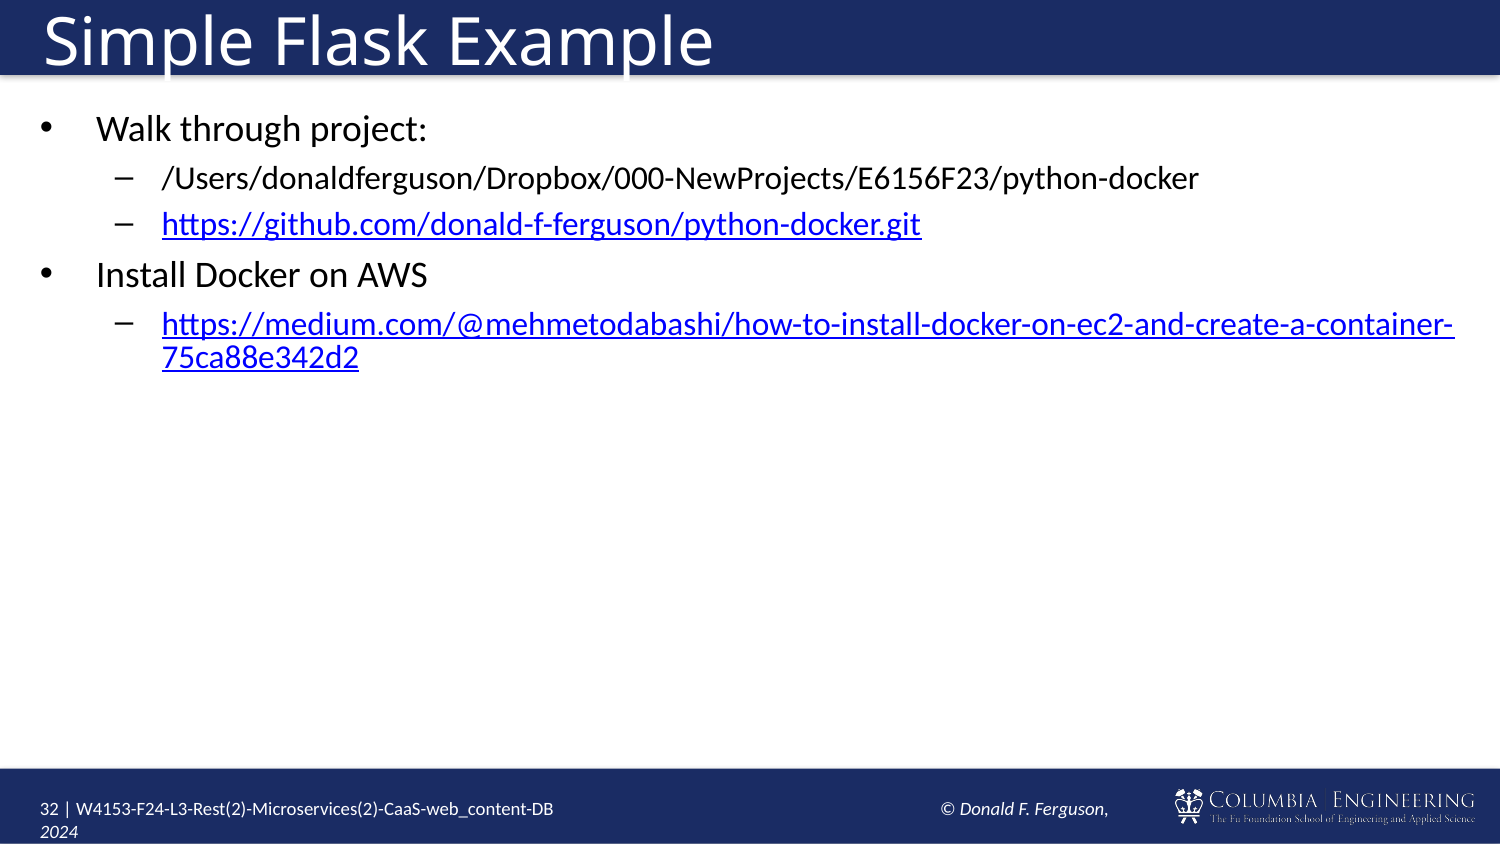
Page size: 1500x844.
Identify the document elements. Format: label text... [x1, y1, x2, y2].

title Simple Flask Example [28, 0, 1450, 73]
list Walk through project: /Users/donaldferguson/Dropbox/000-NewProjects/E6156F23/python-docker https://github.com/donald-f-ferguson/python-docker.git Install Docker on AWS https://medium.com/@mehmetodabashi/how-to-install-docker-on-ec2-and-create-a-container-75ca88e342d2 [24, 96, 1475, 760]
